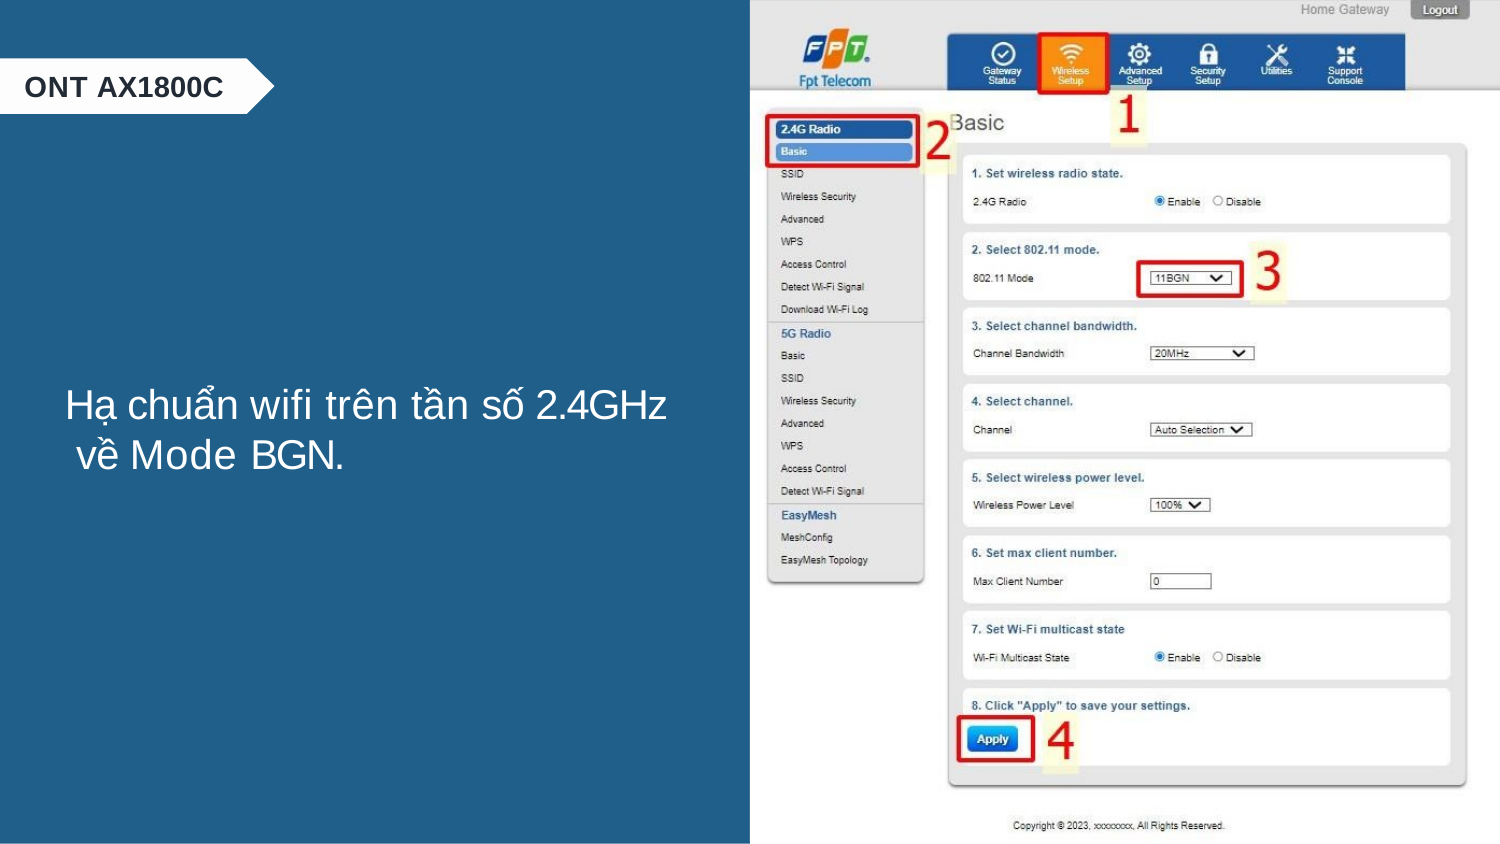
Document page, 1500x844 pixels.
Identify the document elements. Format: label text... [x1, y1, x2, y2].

text_box [0, 0, 750, 844]
text_box ONT AX1800C [22, 65, 227, 104]
text_box Hạ chuẩn wifi trên tần số 2.4GHz về Mode BGN. [62, 375, 668, 478]
text_box [749, 0, 1500, 842]
text_box [0, 58, 275, 114]
